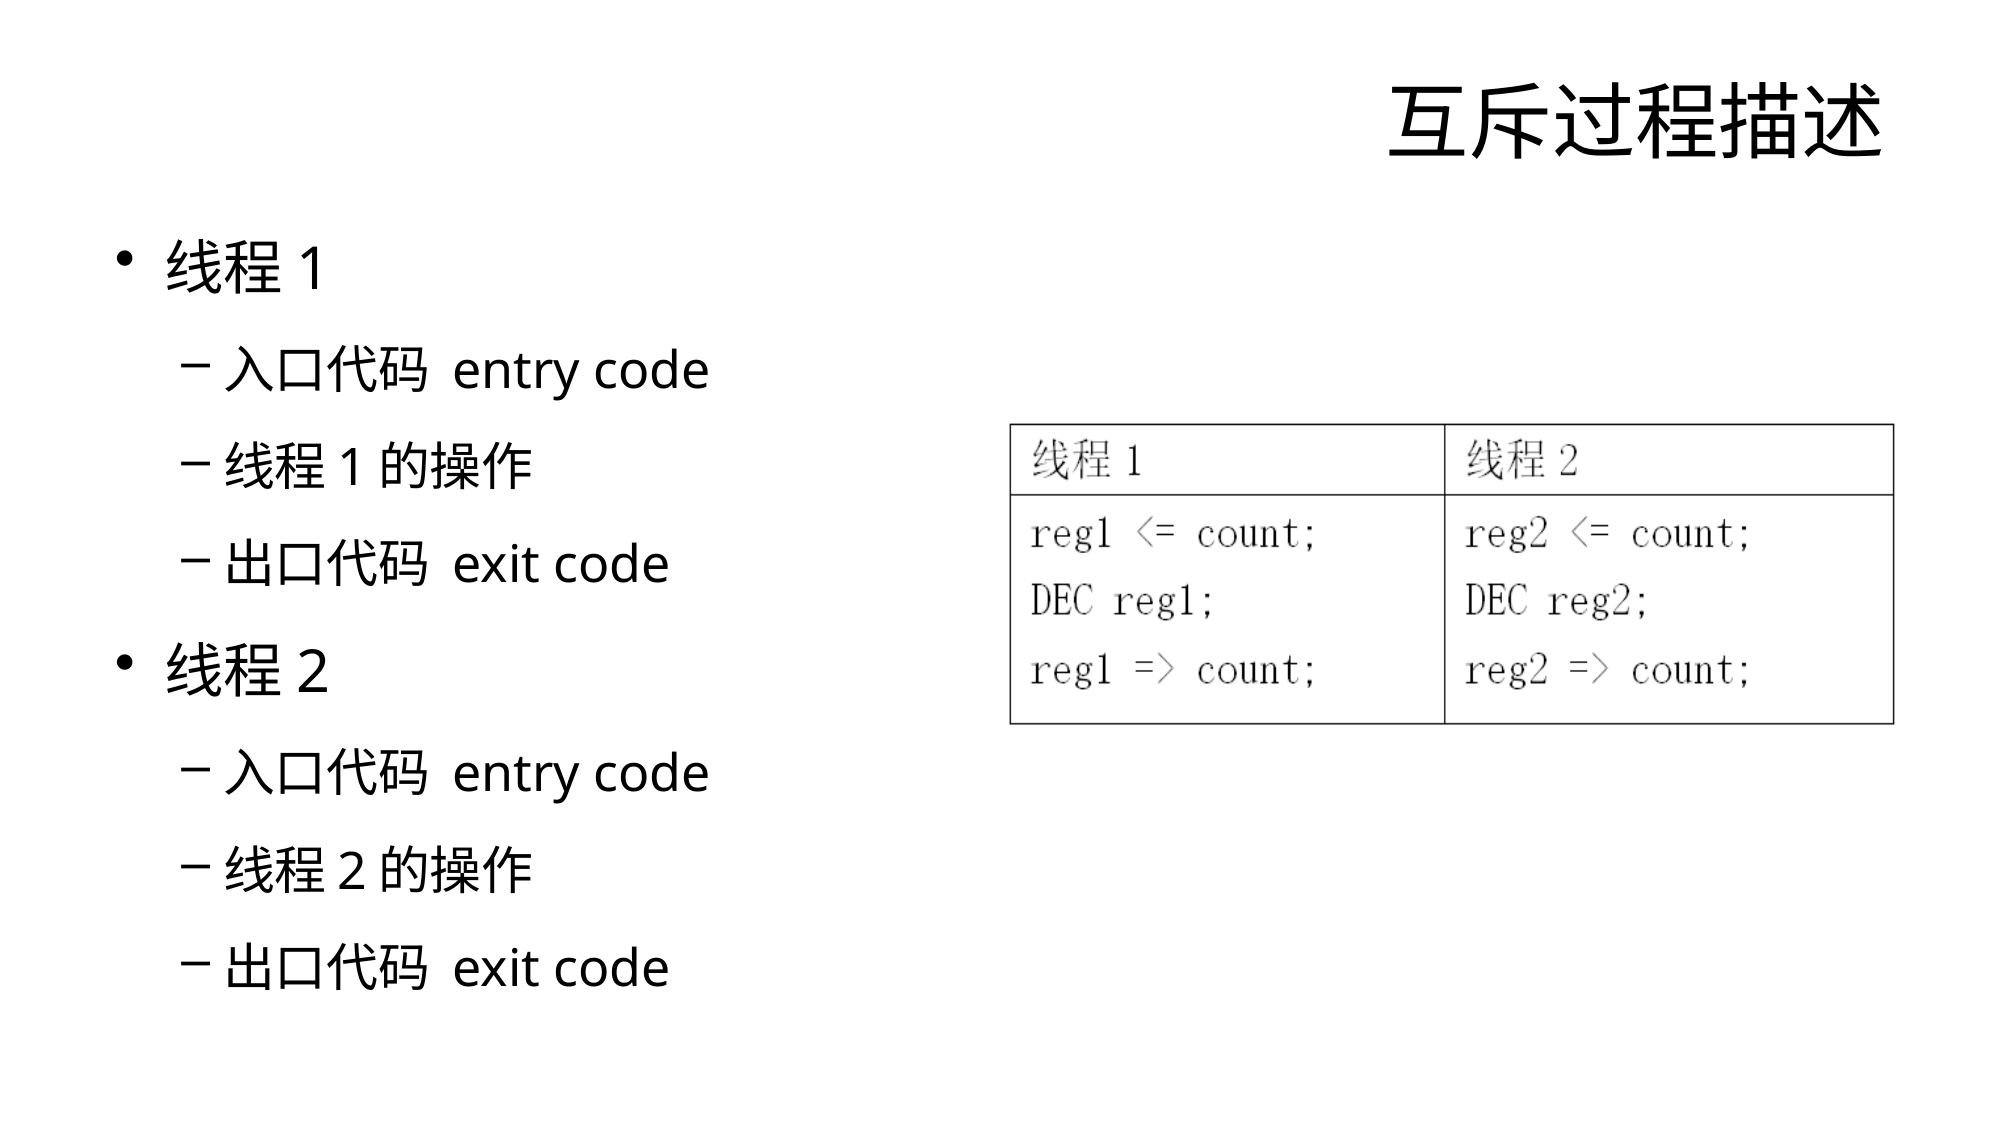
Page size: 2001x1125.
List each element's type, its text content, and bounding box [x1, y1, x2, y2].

title 互斥过程描述 [99, 44, 1901, 193]
picture [1002, 415, 1900, 737]
list 线程1 入口代码 entry code 线程1的操作 出口代码 exit code 线程2 入口代码 entry code 线程2的操作 出口代码 exit code [99, 193, 1901, 1006]
